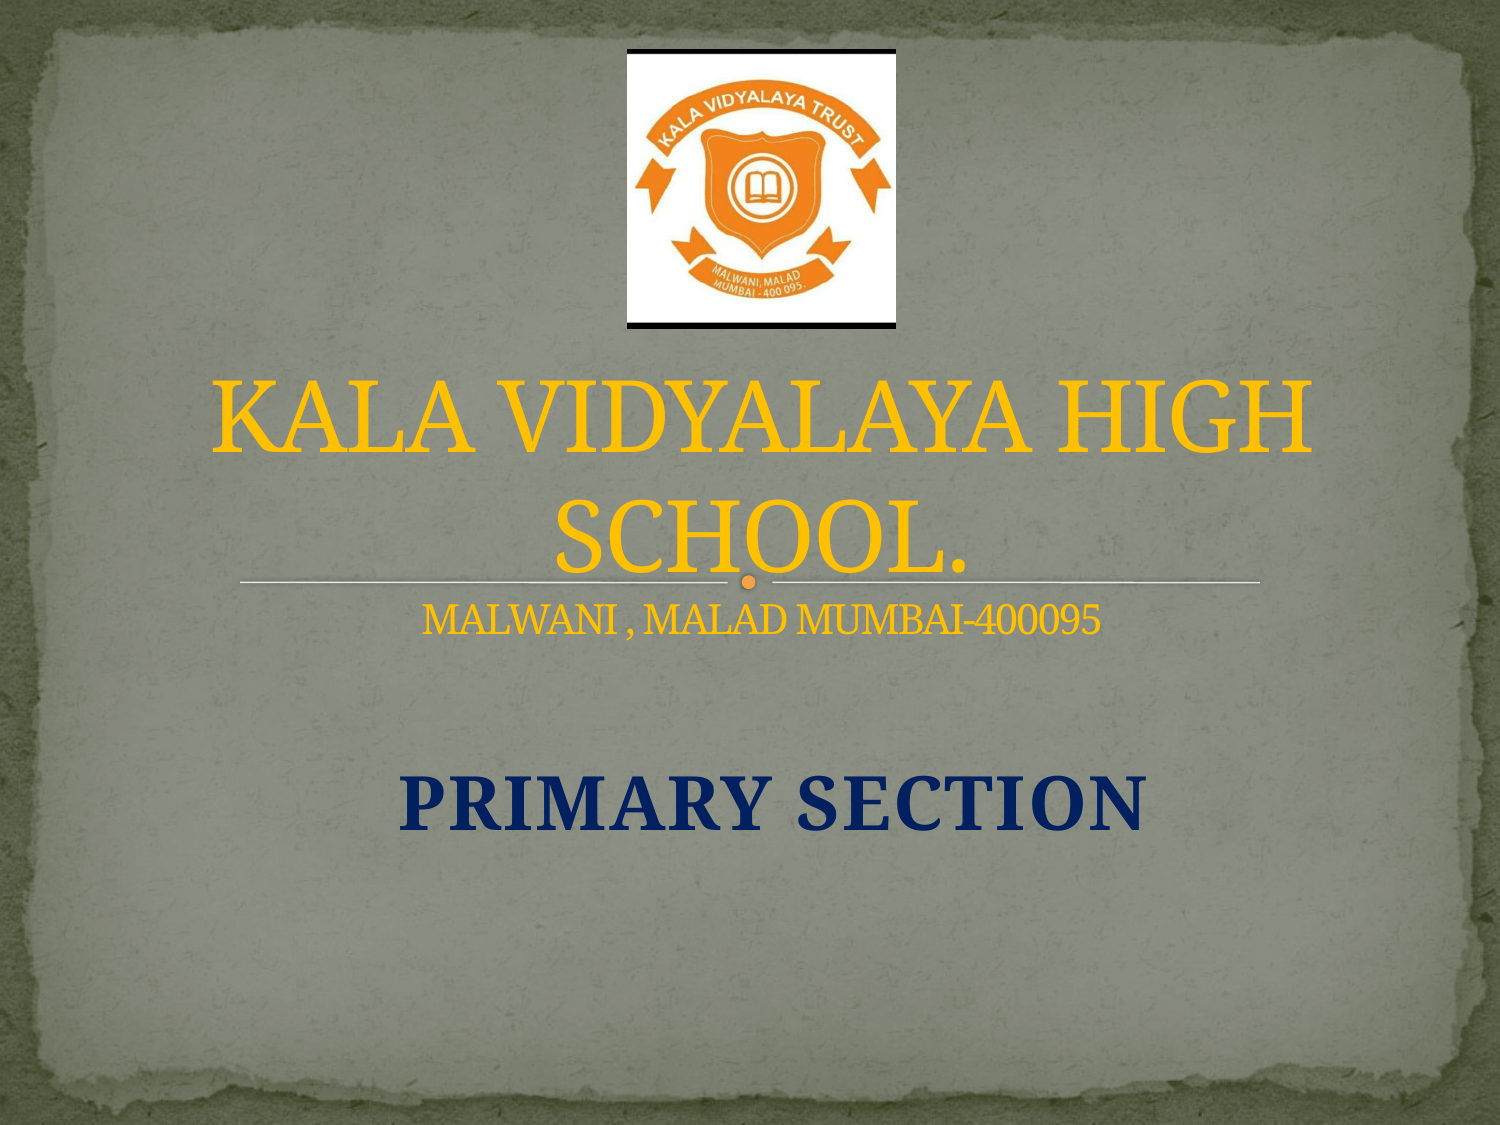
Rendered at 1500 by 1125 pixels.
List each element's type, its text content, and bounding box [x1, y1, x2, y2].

title KALA VIDYALAYA HIGH SCHOOL. MALWANI , MALAD MUMBAI-400095 [80, 325, 1443, 651]
picture [627, 49, 896, 329]
subtitle PRIMARY SECTION [67, 748, 1481, 984]
